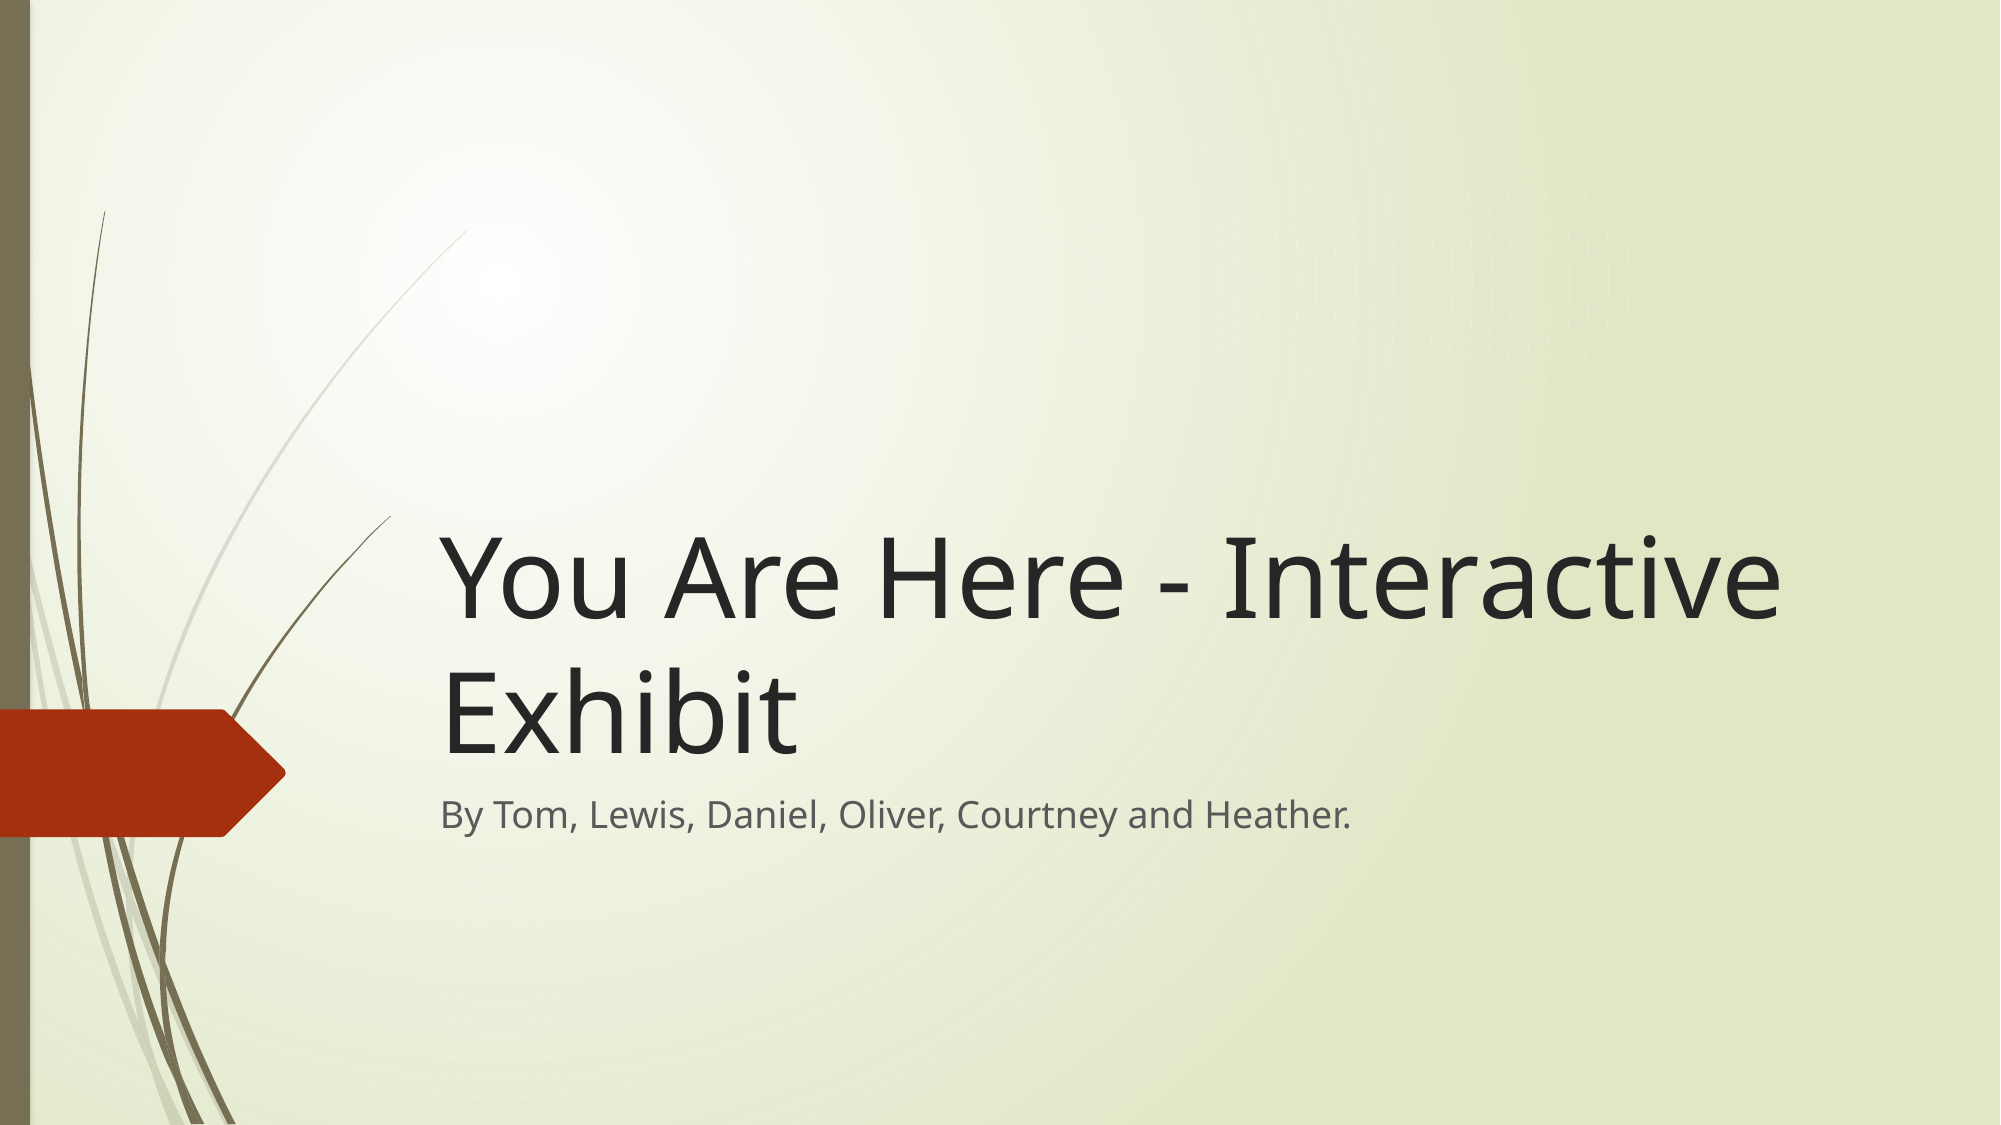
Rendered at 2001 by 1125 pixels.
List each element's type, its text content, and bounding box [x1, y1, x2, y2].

title You Are Here - Interactive Exhibit [424, 412, 1888, 783]
subtitle By Tom, Lewis, Daniel, Oliver, Courtney and Heather. [424, 783, 1888, 969]
